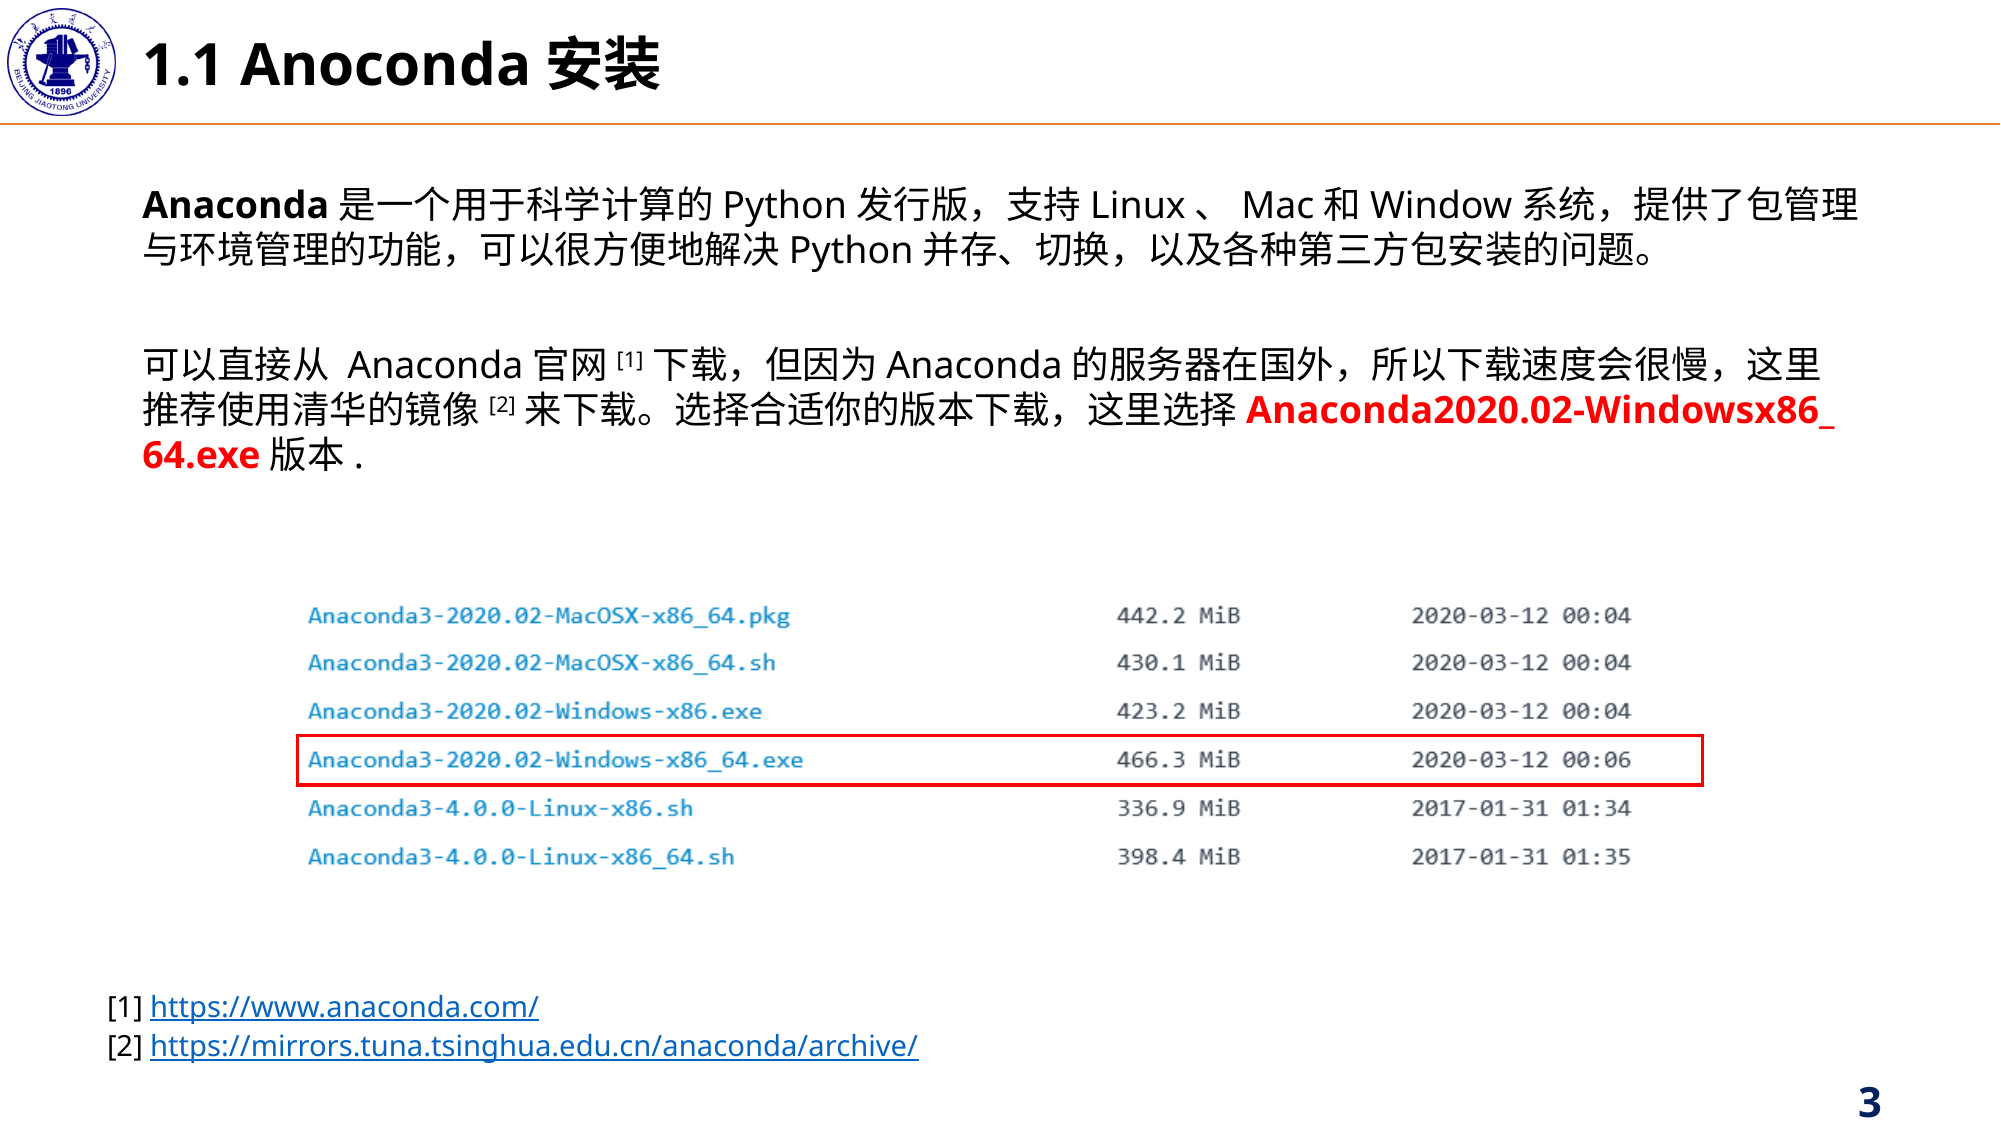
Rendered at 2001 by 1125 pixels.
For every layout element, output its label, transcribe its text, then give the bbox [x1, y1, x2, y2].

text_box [271, 600, 1729, 871]
text_box 1.1 Anoconda安装 [127, 19, 1958, 105]
text_box Anaconda是一个用于科学计算的Python发行版，支持Linux、Mac和Window系统，提供了包管理 与环境管理的功能，可以很方便地解决Python并存、切换，以及各种第三方包安装的问题。 可以直接从 Anaconda官网[1]下载，但因为Anaconda的服务器在国外，所以下载速度会很慢，这里 推荐使用清华的镜像[2]来下载。选择合适你的版本下载，这里选择Anaconda2020.02-Windowsx86_ 64.exe版本. [127, 173, 1894, 491]
text_box [1] https://www.anaconda.com/ [2] https://mirrors.tuna.tsinghua.edu.cn/anaconda/archive/ [92, 980, 934, 1075]
picture [7, 8, 116, 116]
